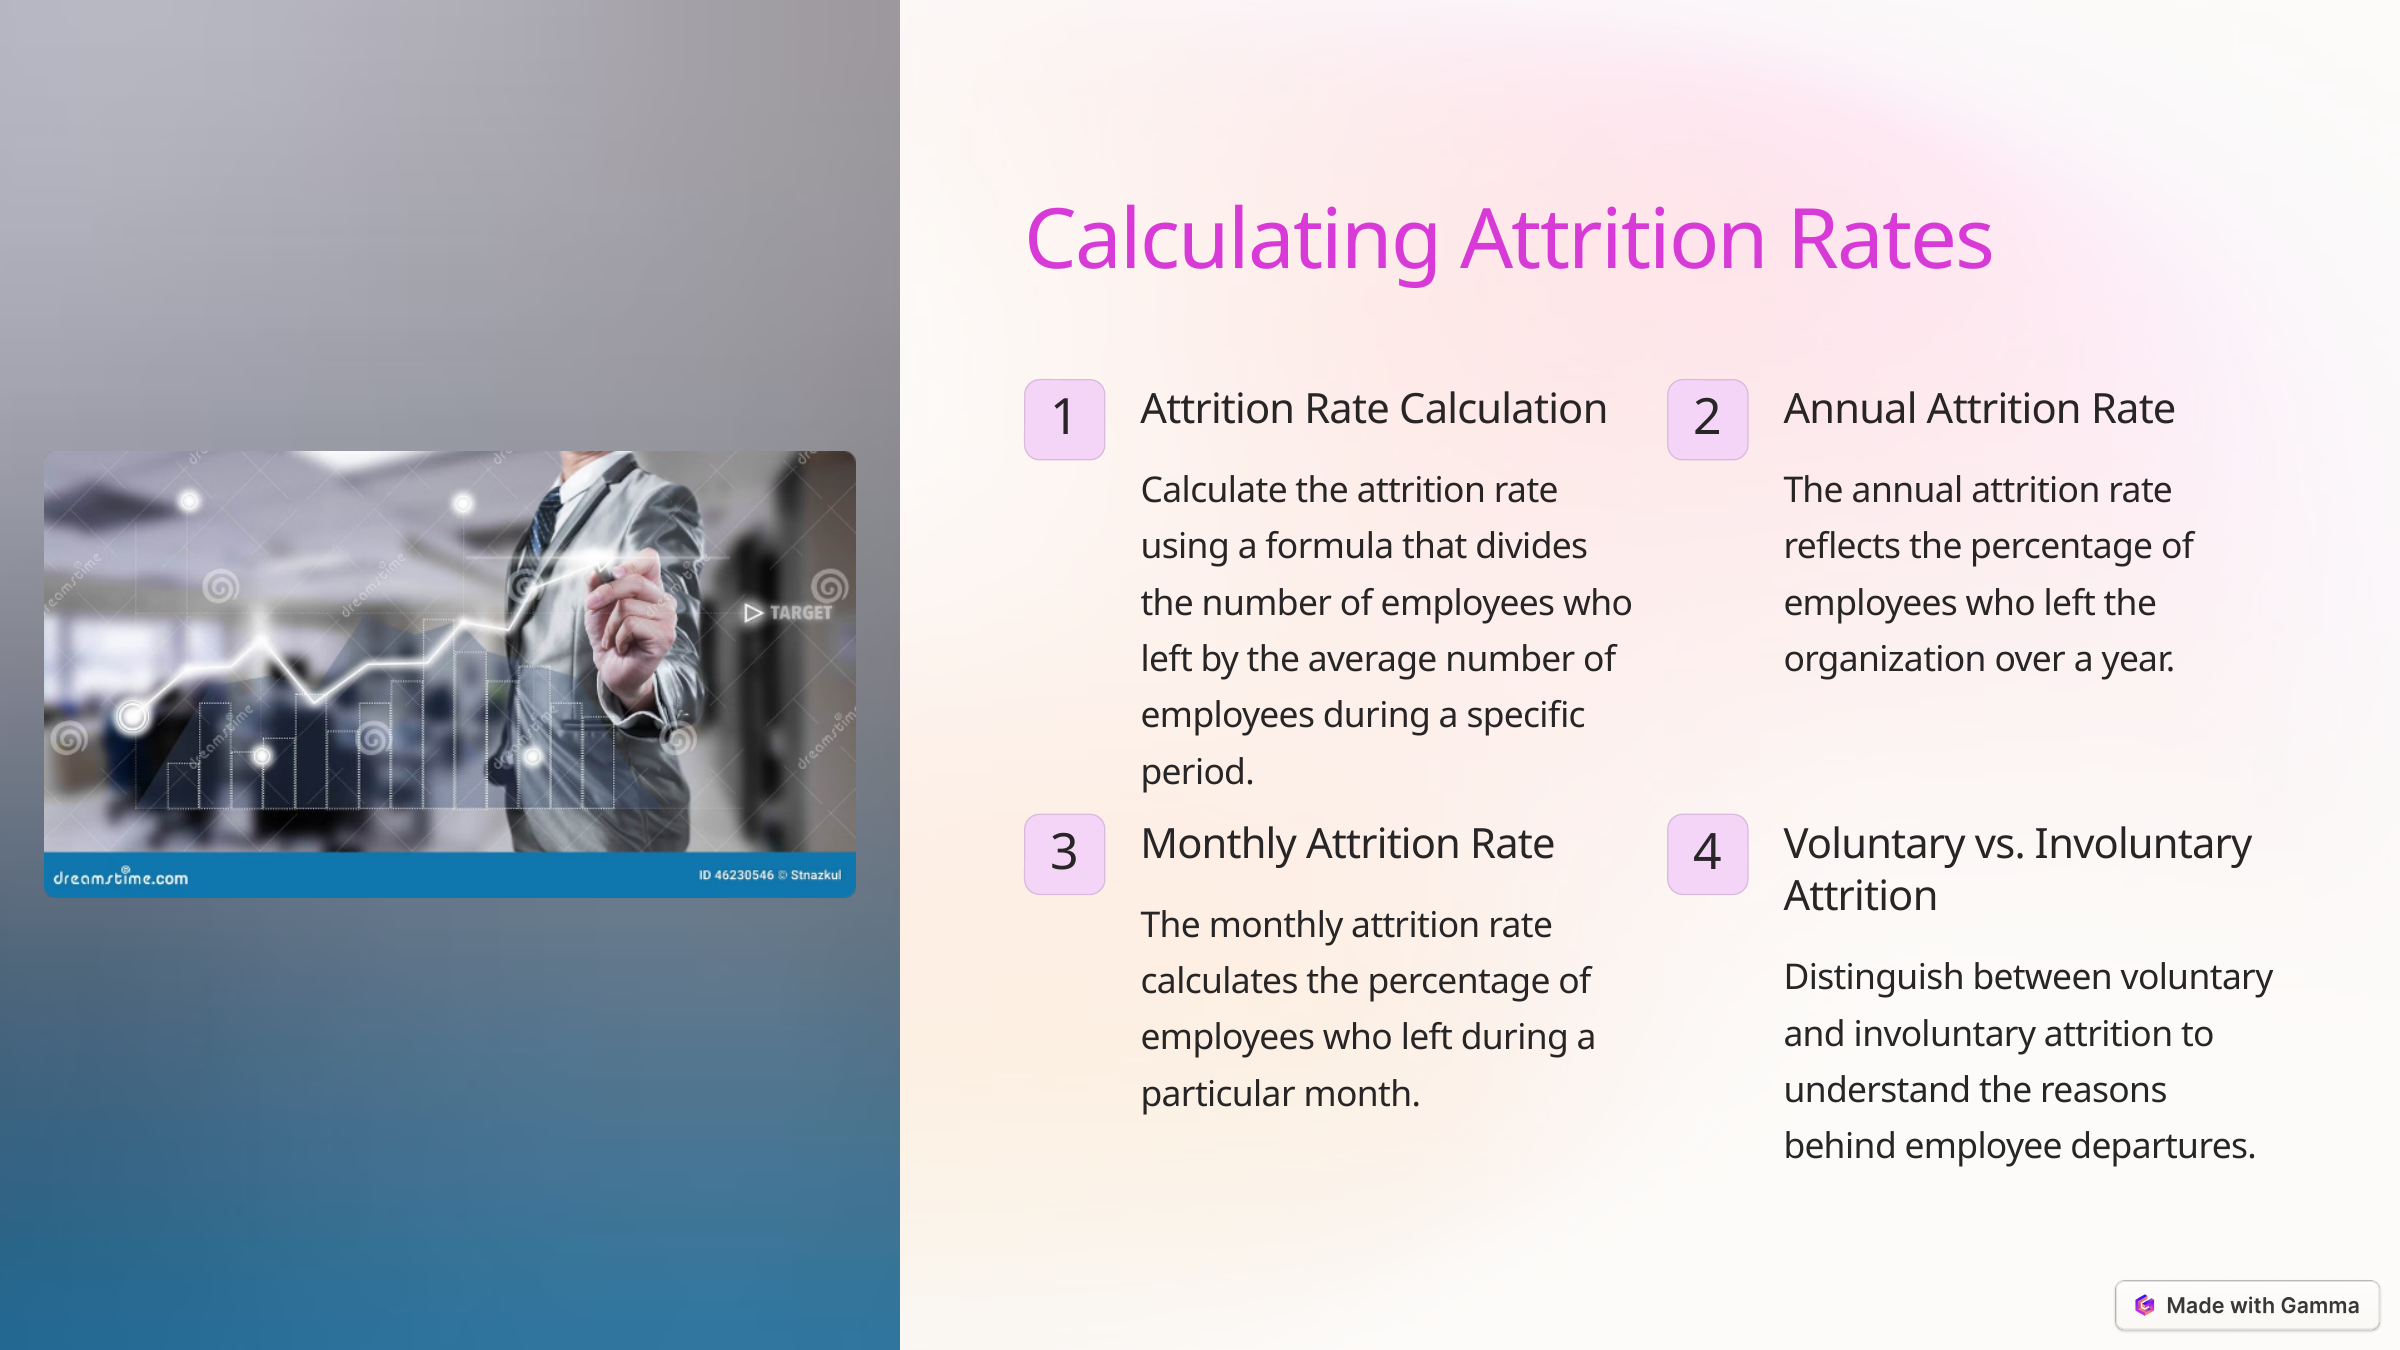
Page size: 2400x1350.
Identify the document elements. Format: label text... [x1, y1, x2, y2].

text_box Calculate the attrition rate using a formula that divides the number of employees who left by the average number of employees during a specific period. [1140, 453, 1633, 739]
picture [2106, 1271, 2389, 1339]
text_box Annual Attrition Rate [1783, 379, 2203, 433]
text_box Calculating Attrition Rates [1024, 181, 1985, 287]
text_box 3 [1052, 829, 1078, 880]
text_box The monthly attrition rate calculates the percentage of employees who left during a particular month. [1140, 888, 1633, 1117]
text_box 2 [1695, 394, 1721, 445]
text_box Voluntary vs. Involuntary Attrition [1783, 814, 2276, 920]
text_box The annual attrition rate reflects the percentage of employees who left the organization over a year. [1783, 453, 2276, 625]
text_box Monthly Attrition Rate [1140, 814, 1560, 867]
text_box 4 [1695, 829, 1721, 880]
text_box [1024, 814, 1105, 895]
picture [0, 0, 900, 1350]
text_box 1 [1052, 394, 1078, 445]
text_box Attrition Rate Calculation [1140, 379, 1604, 433]
text_box [1667, 379, 1748, 460]
text_box [1024, 379, 1105, 460]
text_box Distinguish between voluntary and involuntary attrition to understand the reasons behind employee departures. [1783, 940, 2276, 1169]
text_box [1667, 814, 1748, 895]
